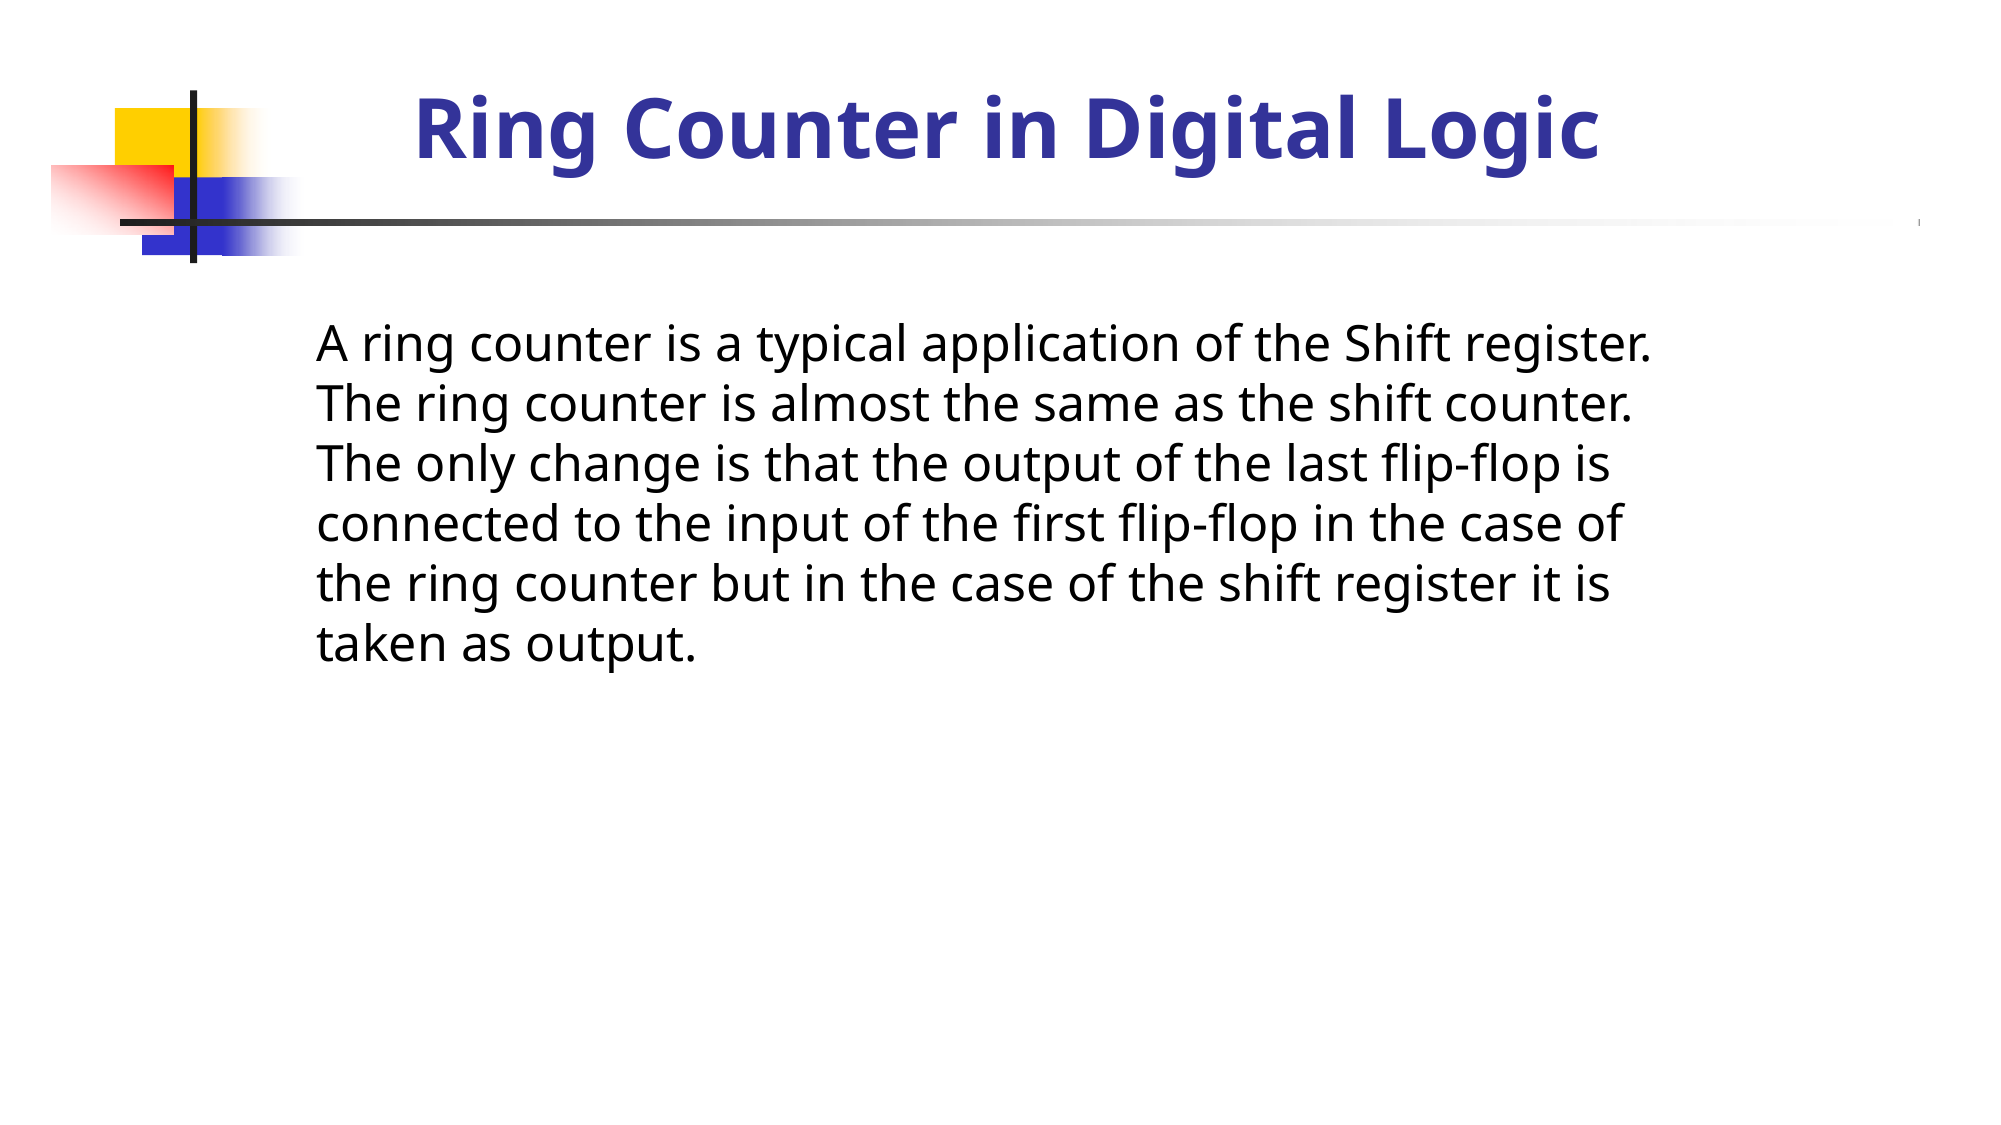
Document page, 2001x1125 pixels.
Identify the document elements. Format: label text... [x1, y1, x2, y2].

picture [51, 108, 412, 256]
list A ring counter is a typical application of the Shift register. The ring counter is almost the same as the shift counter. The only change is that the output of the last flip-flop is connected to the input of the first flip-flop in the case of the ring counter but in the case of the shift register it is taken as output. [316, 311, 1676, 675]
title Ring Counter in Digital Logic [412, 75, 1707, 288]
picture [1707, 219, 1920, 226]
